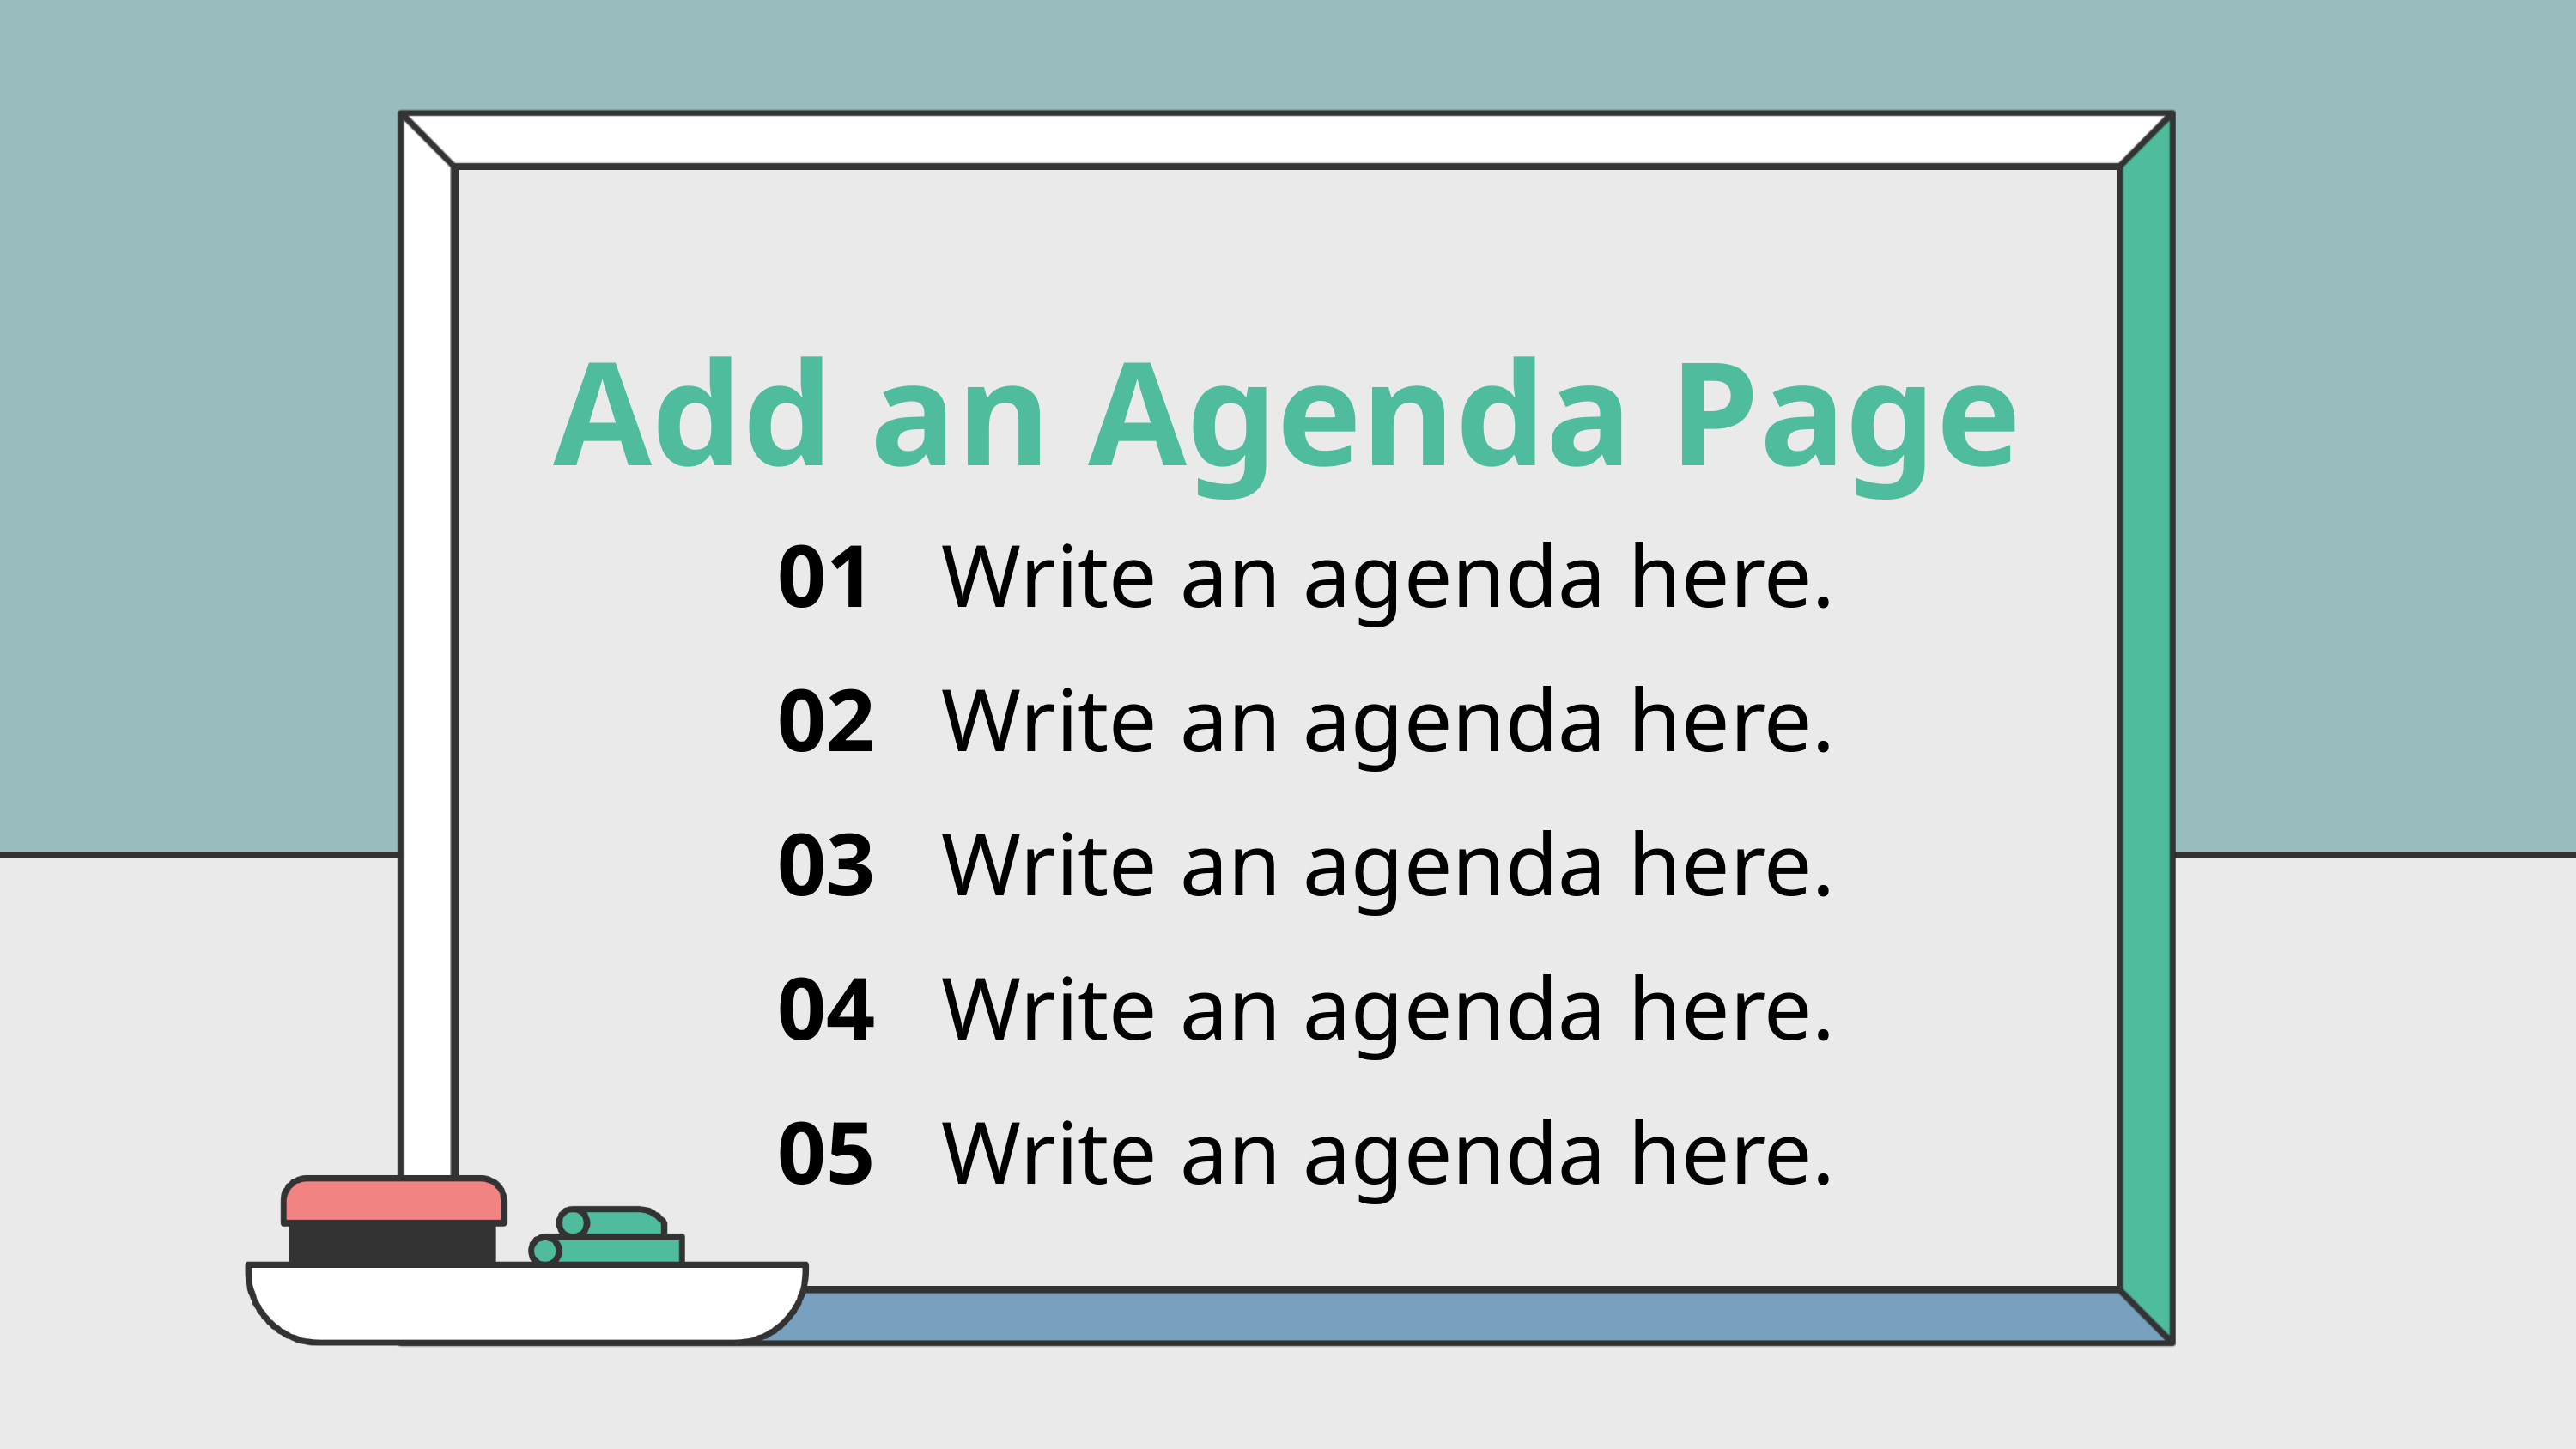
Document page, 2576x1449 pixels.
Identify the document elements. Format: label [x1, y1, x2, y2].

text_box [0, 0, 2576, 855]
picture [240, 86, 2192, 1379]
text_box [765, 480, 1932, 1168]
